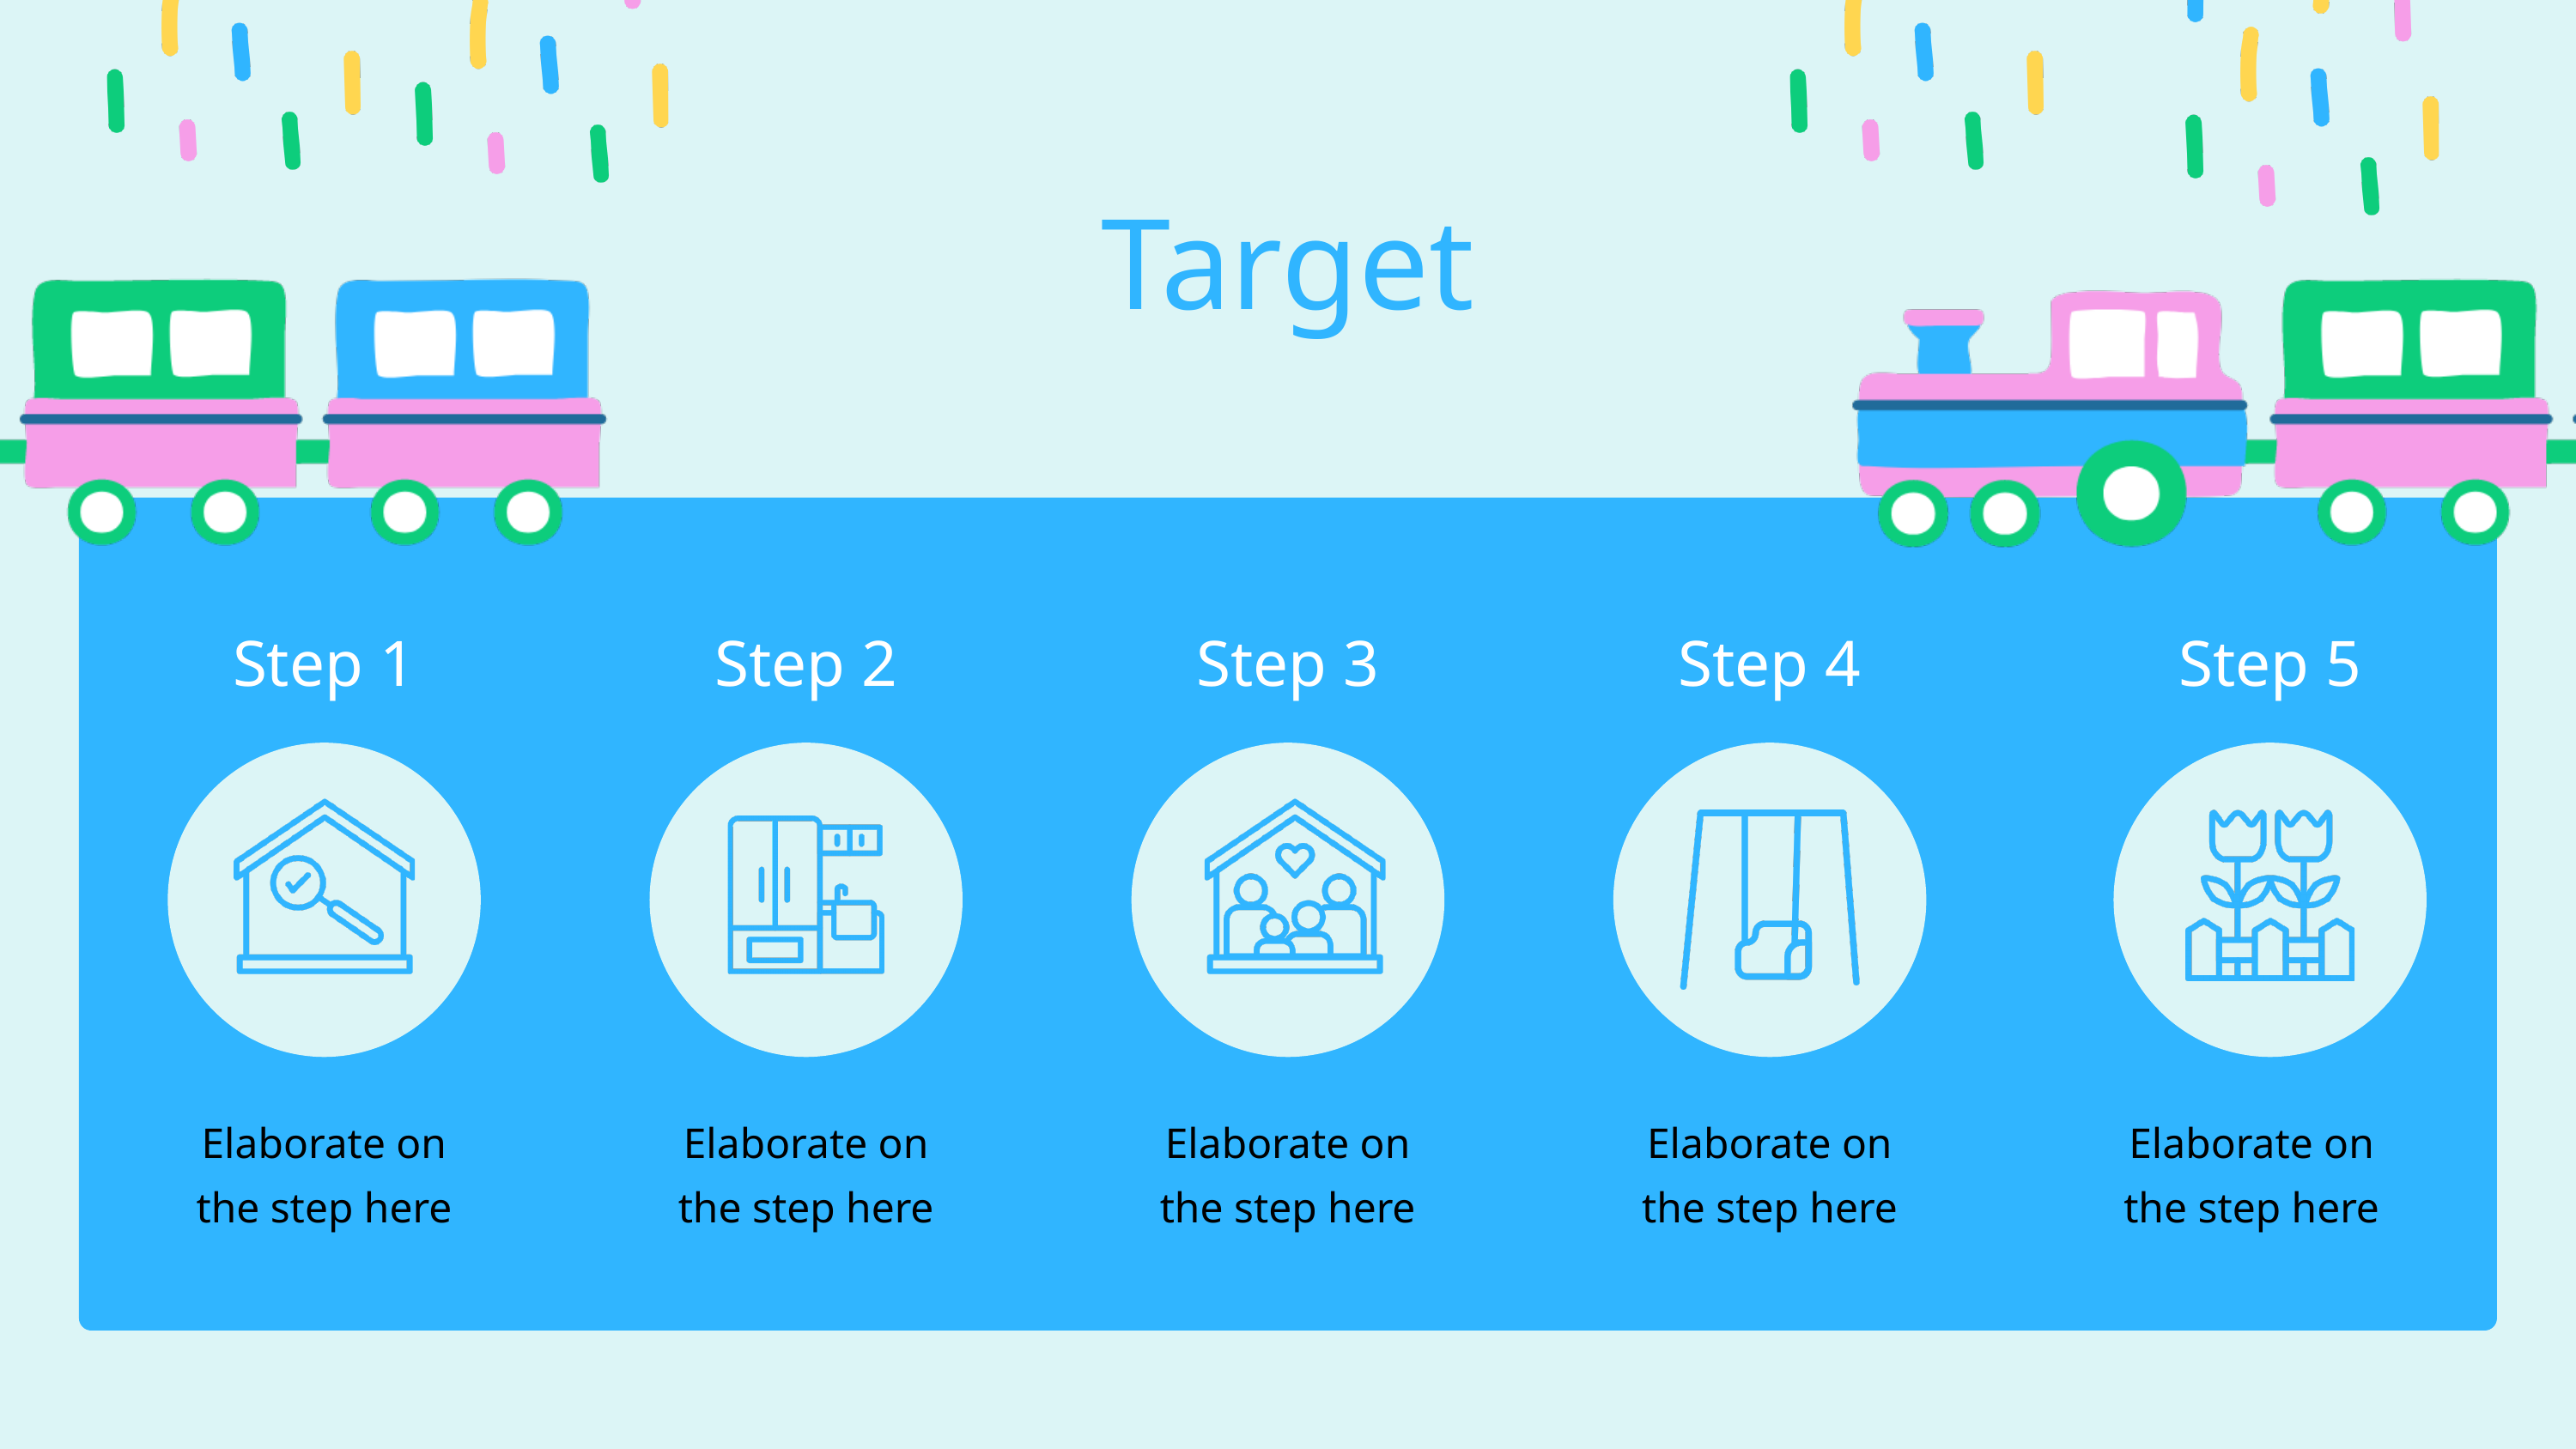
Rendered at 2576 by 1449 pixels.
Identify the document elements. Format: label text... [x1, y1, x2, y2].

picture [1789, 257, 2576, 573]
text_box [167, 742, 482, 1058]
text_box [1613, 742, 1927, 1058]
text_box Target [306, 154, 2270, 335]
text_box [2113, 742, 2427, 1058]
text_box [78, 476, 2498, 1331]
picture [0, 257, 645, 573]
text_box [2185, 0, 2439, 215]
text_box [1131, 742, 1445, 1058]
text_box [415, 0, 669, 183]
text_box [106, 0, 361, 170]
text_box [1789, 0, 2044, 170]
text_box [649, 742, 963, 1058]
